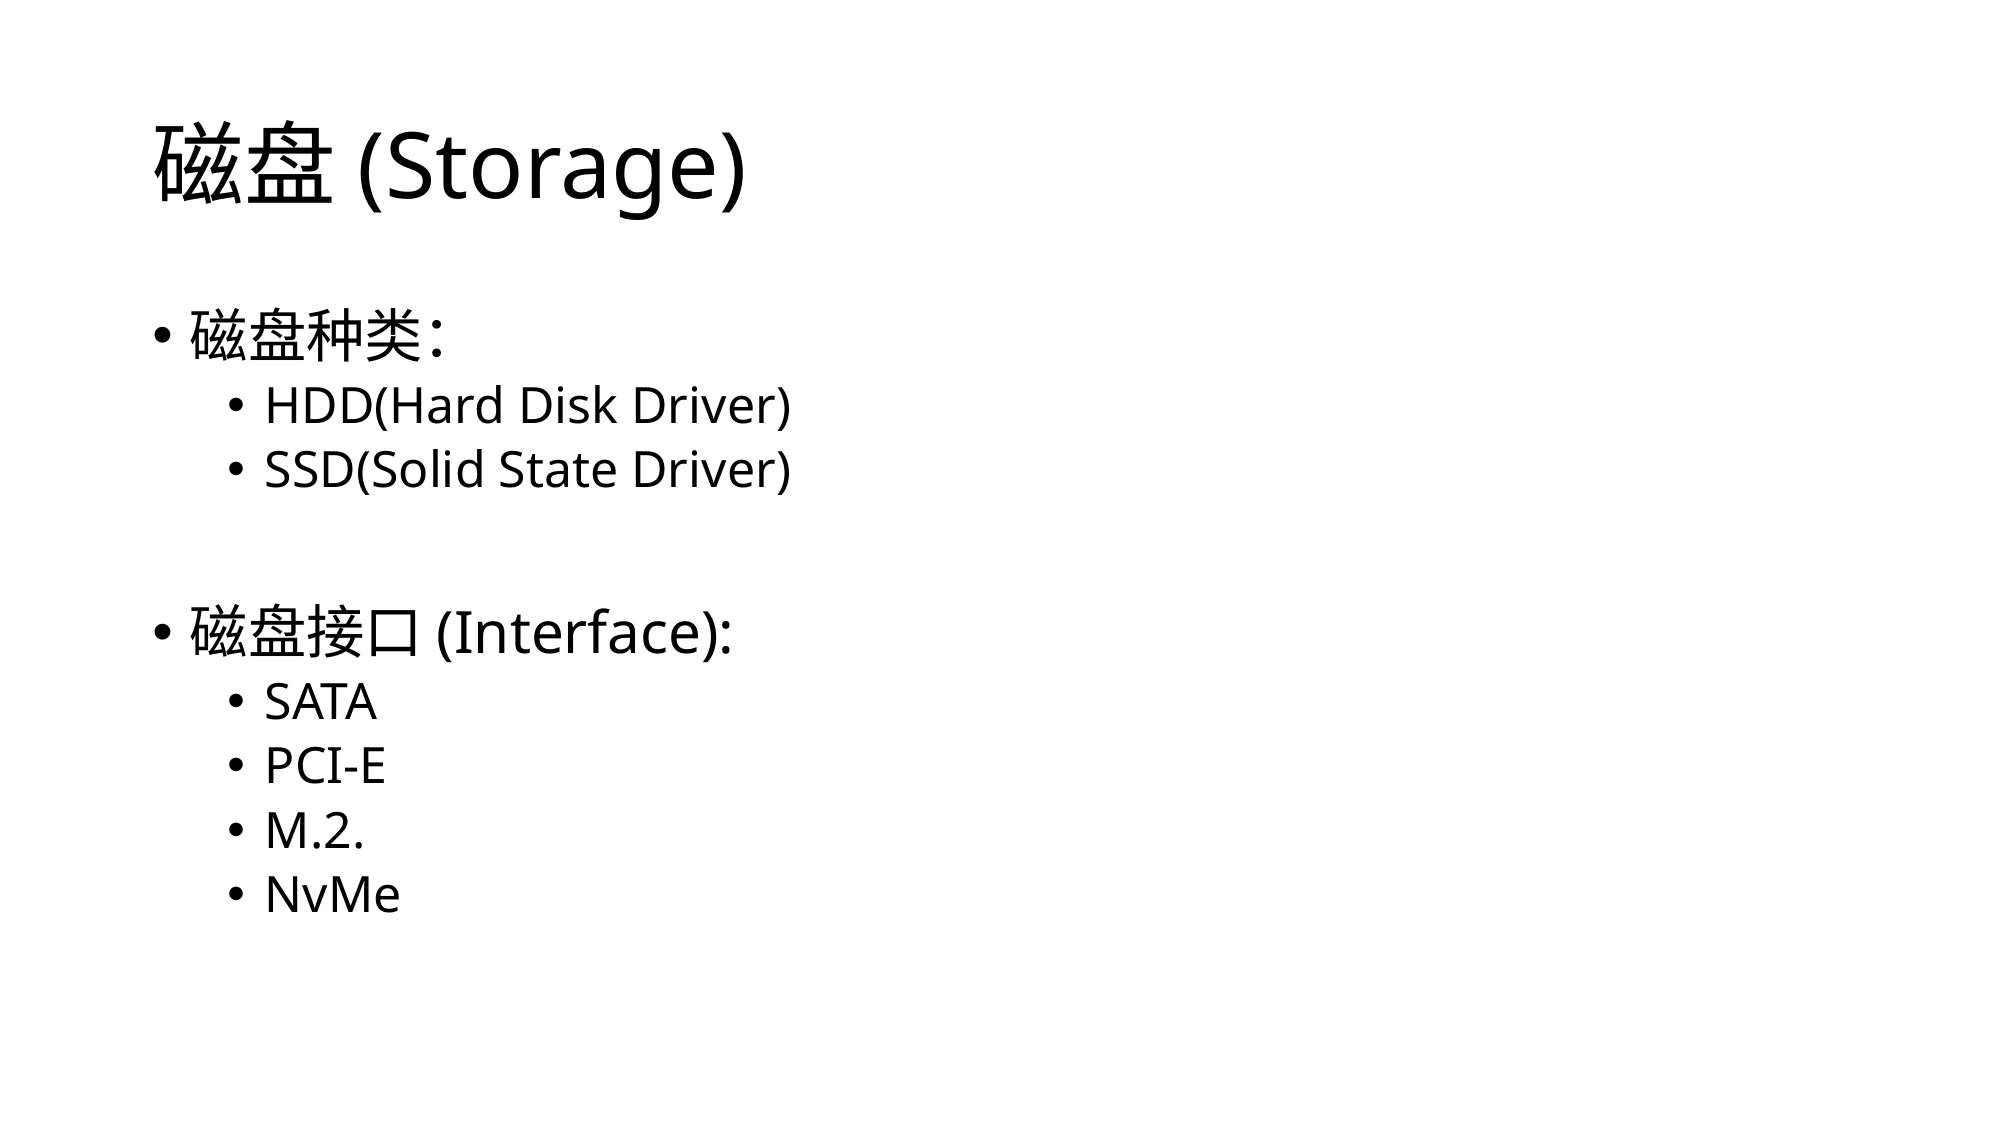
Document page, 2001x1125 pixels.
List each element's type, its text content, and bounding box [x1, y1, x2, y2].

title 磁盘(Storage) [137, 59, 1863, 278]
list 磁盘种类： HDD(Hard Disk Driver) SSD(Solid State Driver) 磁盘接口(Interface): SATA PCI-E M.2. NvMe [137, 299, 1863, 1014]
